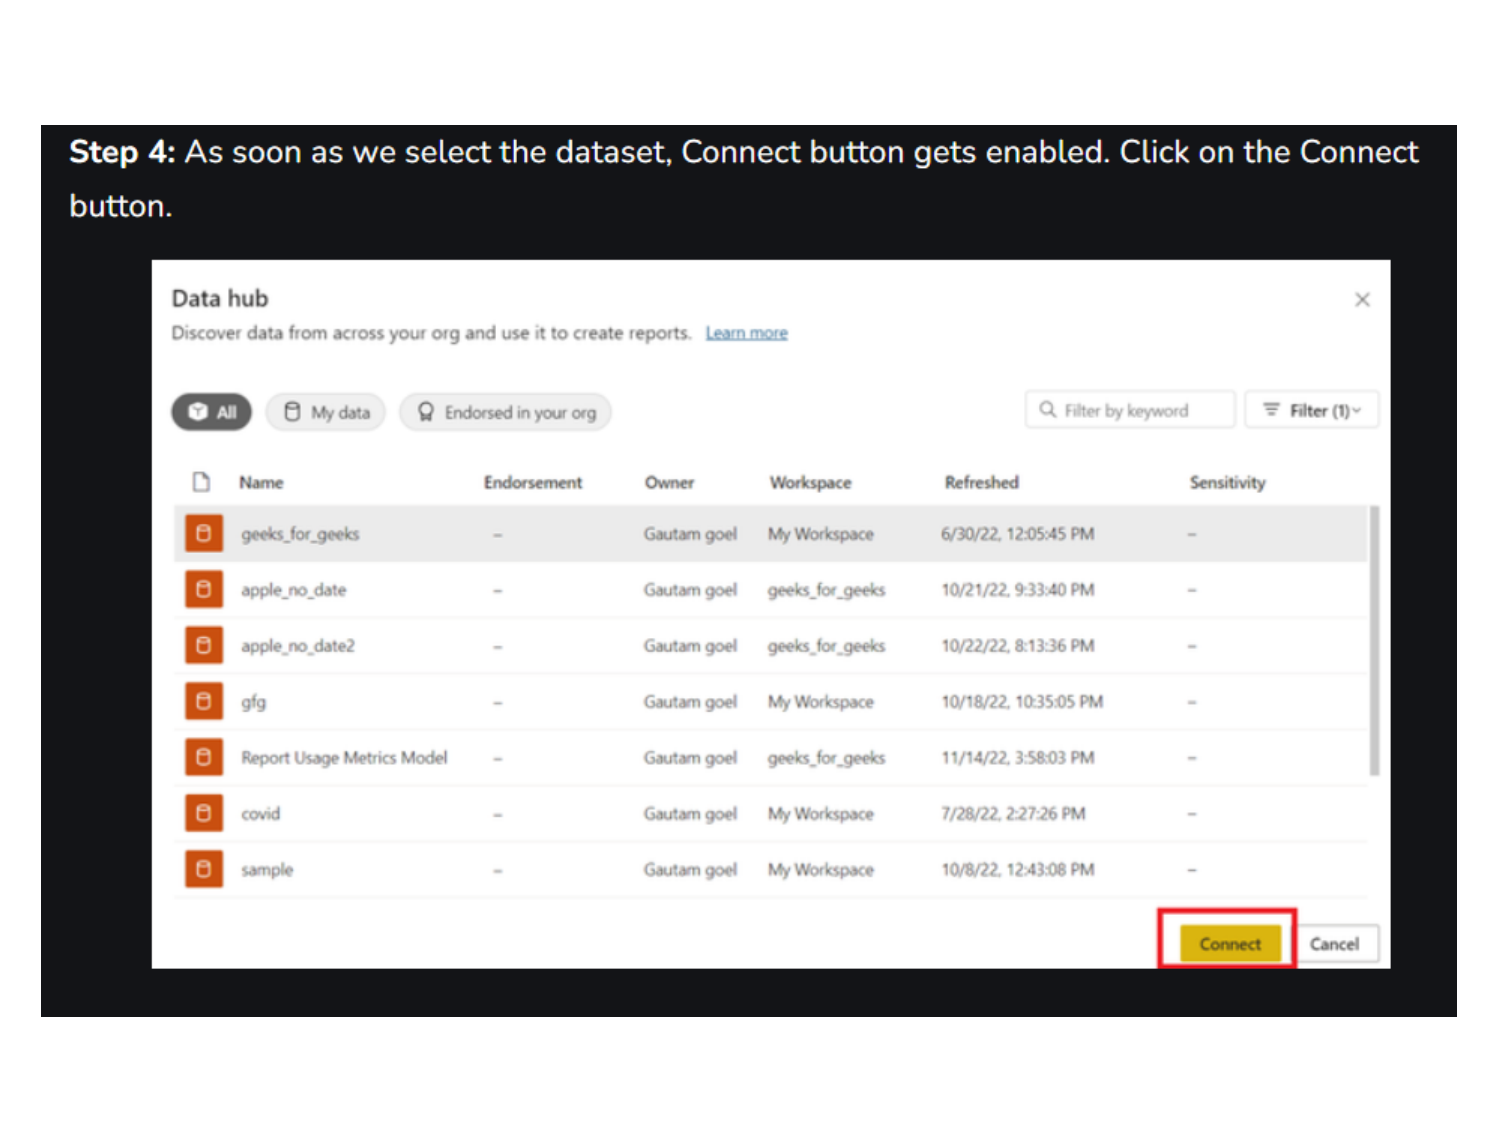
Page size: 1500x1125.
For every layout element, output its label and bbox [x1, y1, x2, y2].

list [41, 125, 1457, 1017]
